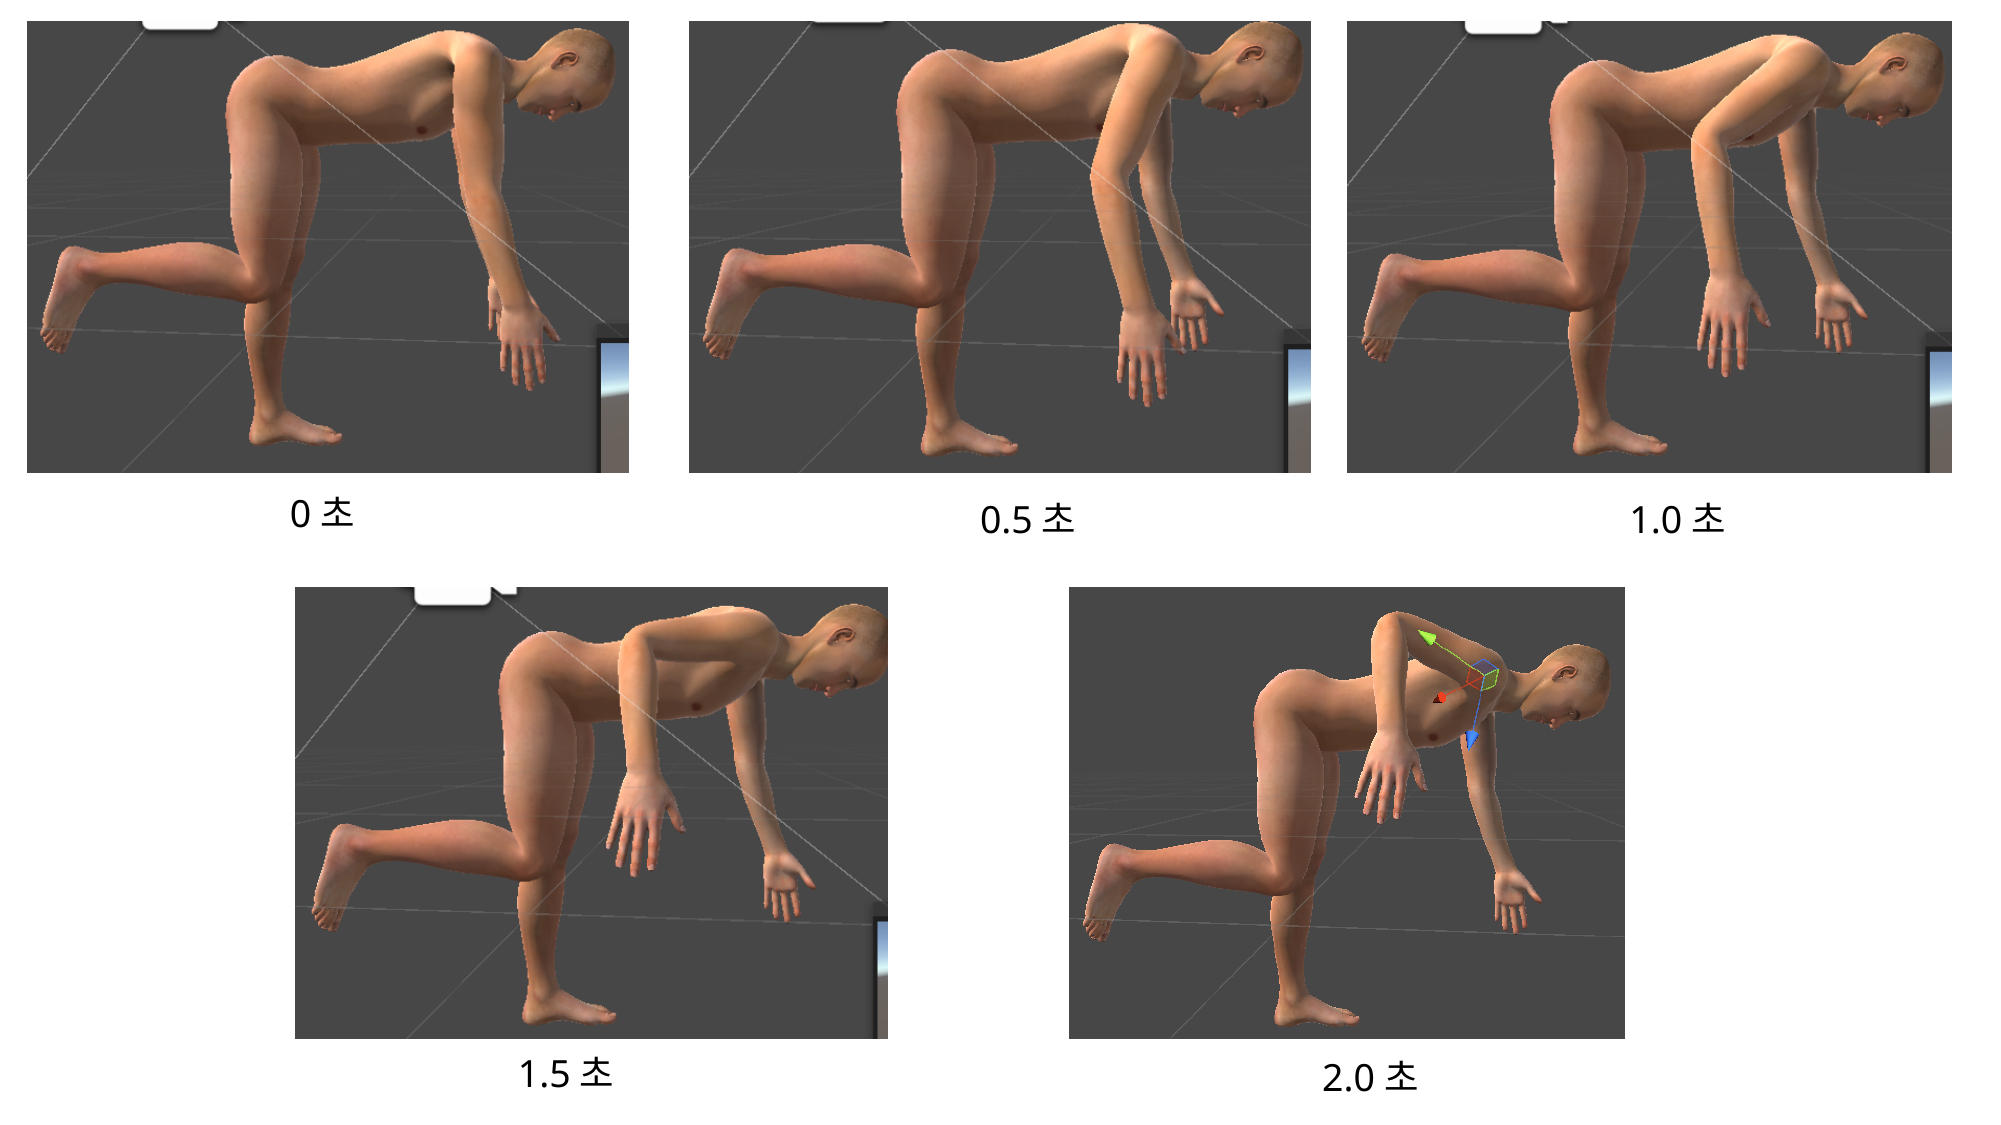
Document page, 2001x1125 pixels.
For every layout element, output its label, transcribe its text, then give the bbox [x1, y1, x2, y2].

picture [689, 21, 1311, 473]
picture [1069, 587, 1625, 1039]
picture [295, 587, 888, 1039]
text_box 1.5초 [412, 1042, 720, 1103]
text_box 2.0초 [1216, 1046, 1524, 1107]
text_box 0.5초 [874, 488, 1182, 548]
text_box 0초 [168, 483, 476, 543]
text_box 1.0초 [1523, 488, 1832, 548]
picture [1347, 21, 1952, 473]
picture [27, 21, 629, 473]
